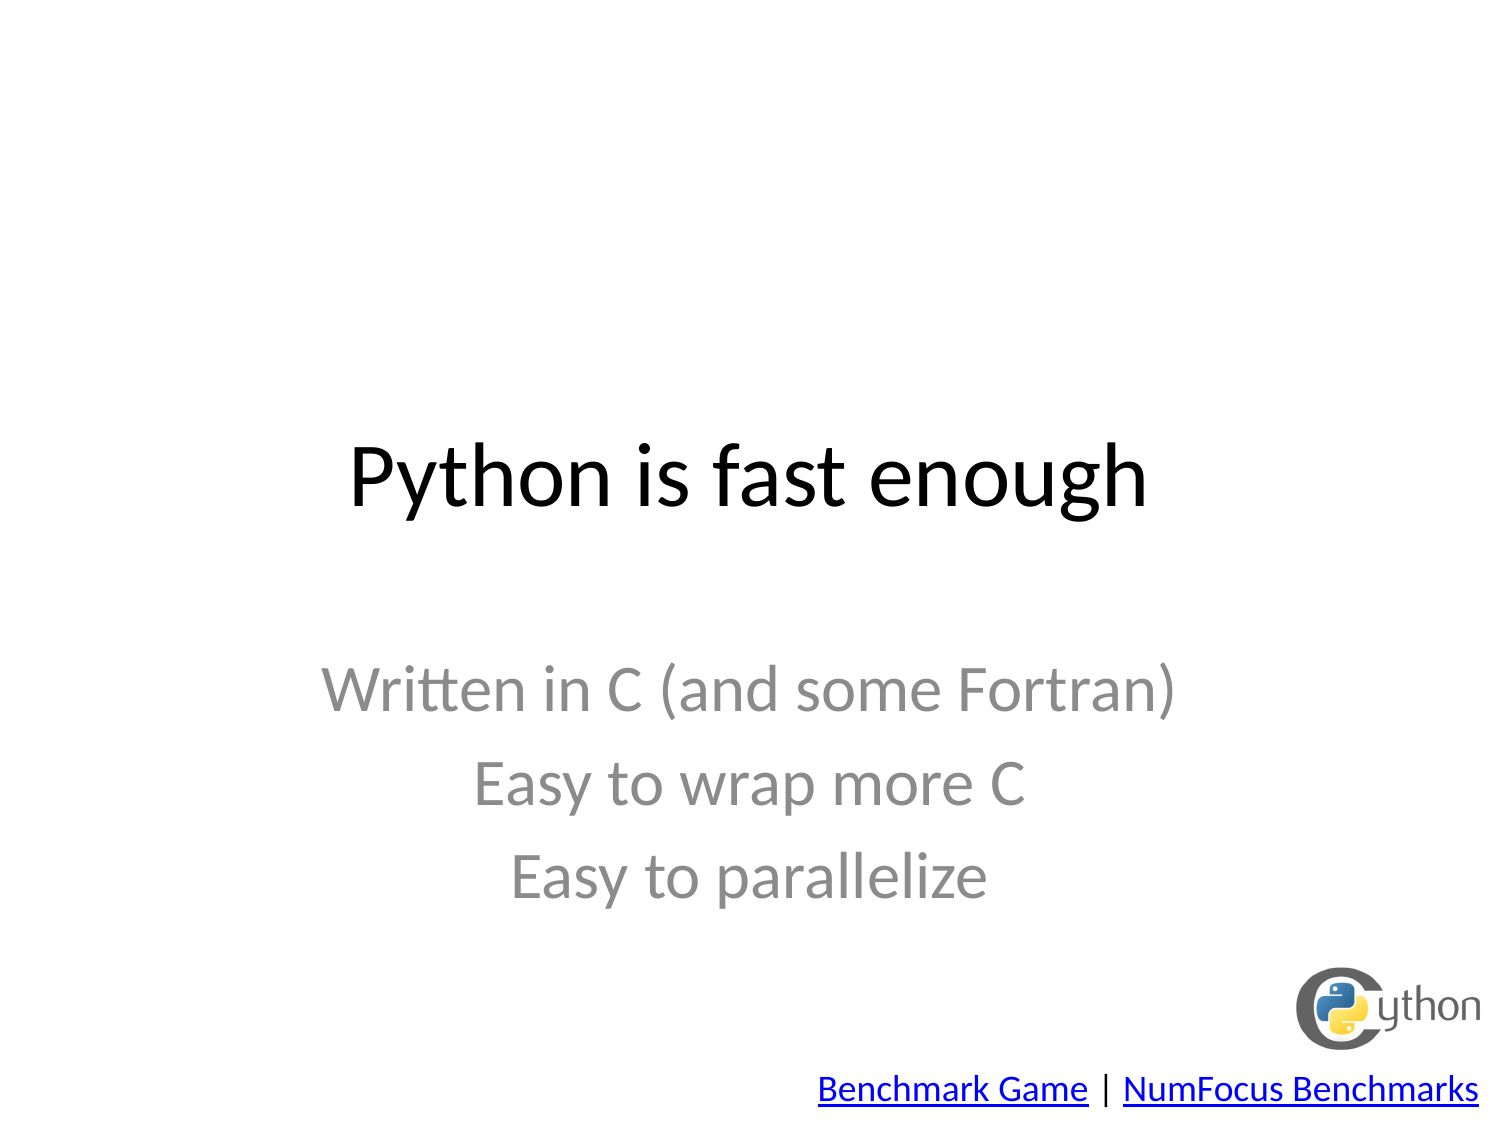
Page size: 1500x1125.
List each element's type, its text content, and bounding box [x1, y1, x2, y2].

text_box Benchmark Game | NumFocus Benchmarks [744, 1057, 1495, 1117]
picture [1293, 957, 1483, 1059]
subtitle Written in C (and some Fortran) Easy to wrap more C Easy to parallelize [225, 637, 1275, 925]
title Python is fast enough [112, 349, 1388, 591]
